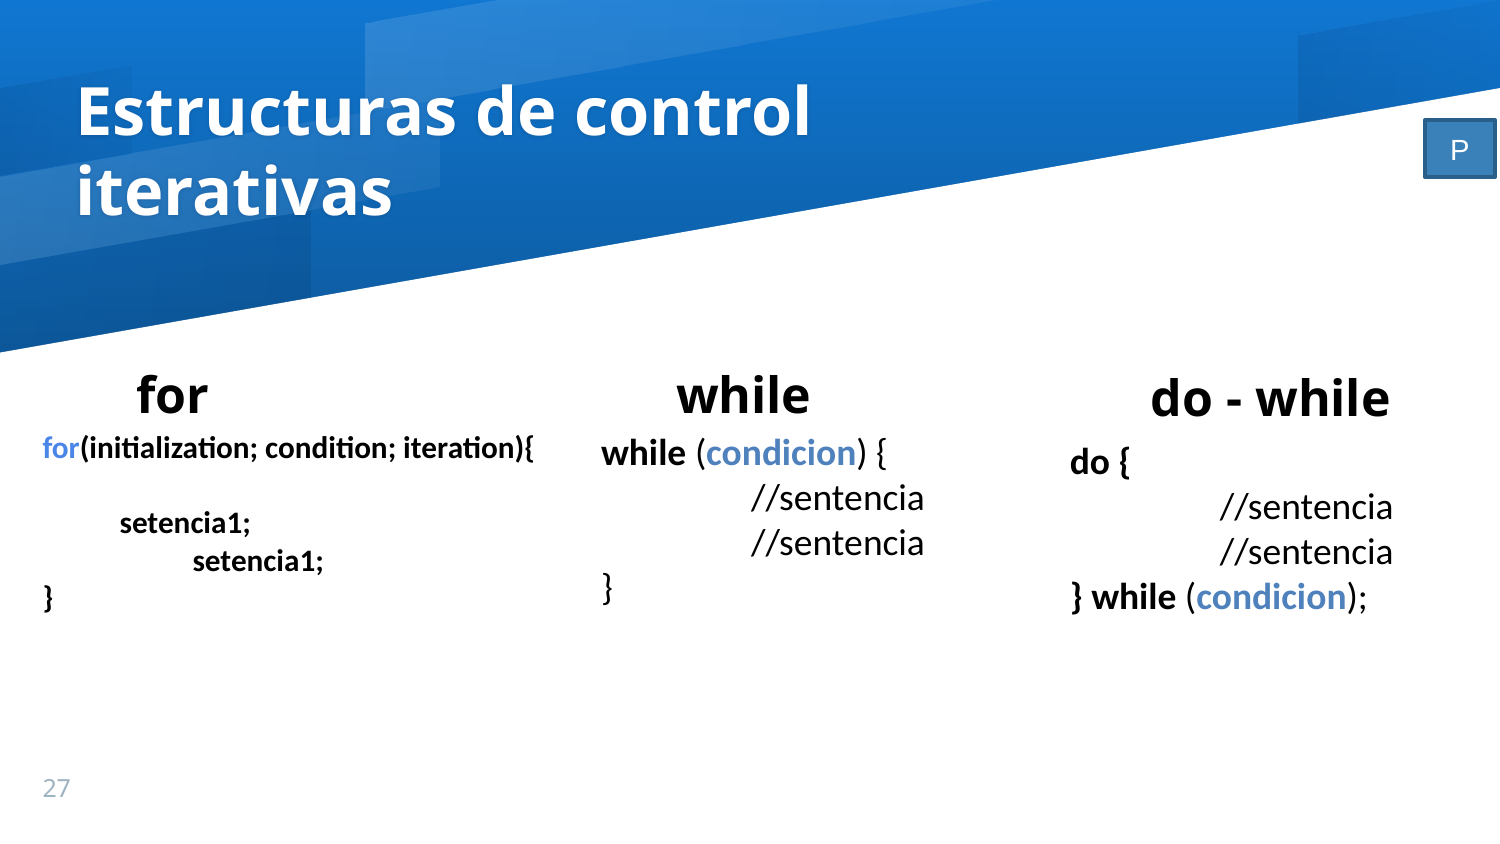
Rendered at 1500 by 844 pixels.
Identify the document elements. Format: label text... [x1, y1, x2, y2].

slide_number 27 [42, 766, 122, 807]
text_box while (condicion) { //sentencia //sentencia } [589, 421, 996, 616]
text_box for [121, 348, 447, 407]
title Estructuras de control iterativas [75, 0, 975, 298]
text_box for(initialization; condition; iteration){ setencia1; setencia1; } [31, 422, 573, 585]
text_box do - while [1135, 351, 1440, 410]
text_box do { //sentencia //sentencia } while (condicion); [1058, 431, 1440, 625]
text_box while [661, 348, 1043, 407]
text_box P [1423, 118, 1497, 179]
